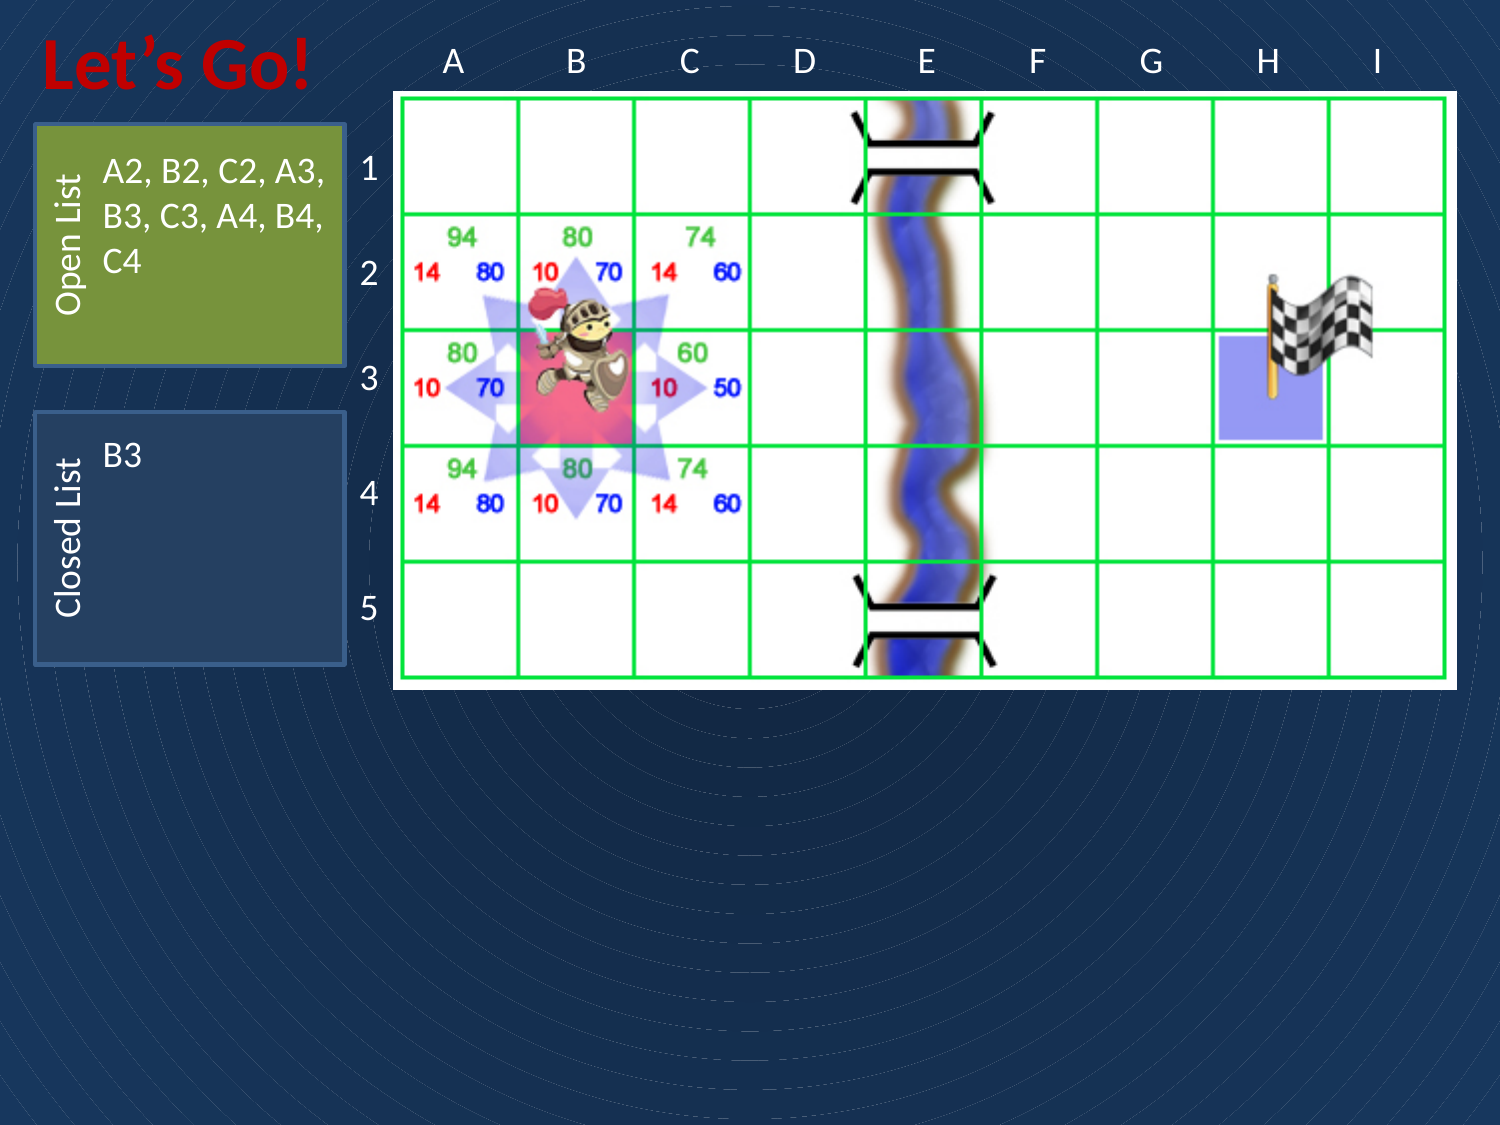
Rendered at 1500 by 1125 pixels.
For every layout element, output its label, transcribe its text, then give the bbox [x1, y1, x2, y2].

text_box Open List [33, 122, 347, 368]
text_box 1 2 3 4 5 [344, 90, 392, 636]
text_box Let’s Go! [27, 6, 1413, 112]
text_box A2, B2, C2, A3, B3, C3, A4, B4, C4 [87, 138, 345, 289]
text_box A B C D E F G H I [393, 29, 1457, 89]
text_box Closed List [33, 410, 347, 667]
picture [393, 90, 1458, 691]
text_box B3 [87, 422, 345, 483]
